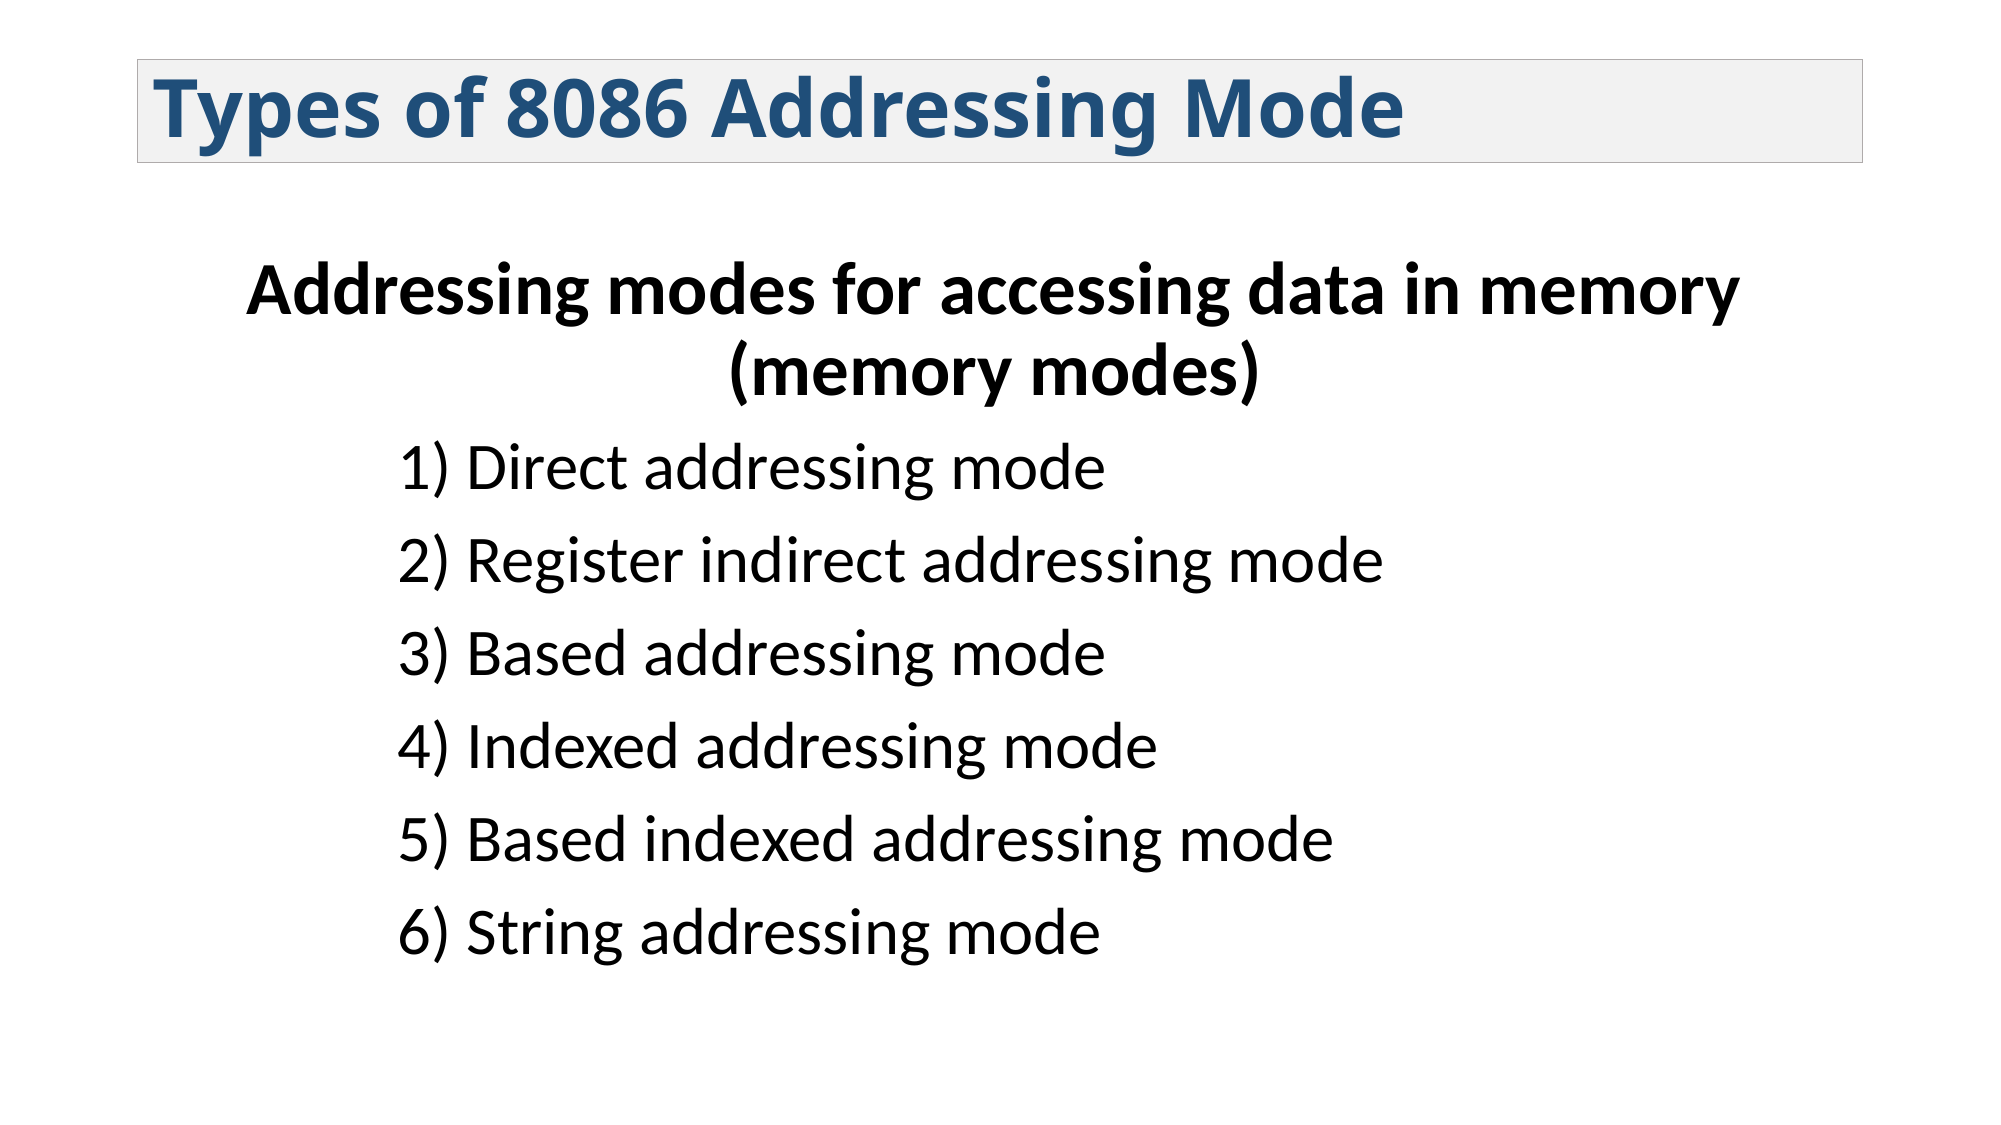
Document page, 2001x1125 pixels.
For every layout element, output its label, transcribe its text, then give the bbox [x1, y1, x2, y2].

title Types of 8086 Addressing Mode [137, 59, 1863, 163]
list Addressing modes for accessing data in memory (memory modes) 1) Direct addressing mode 2) Register indirect addressing mode 3) Based addressing mode 4) Indexed addressing mode 5) Based indexed addressing mode 6) String addressing mode [52, 242, 1863, 1125]
